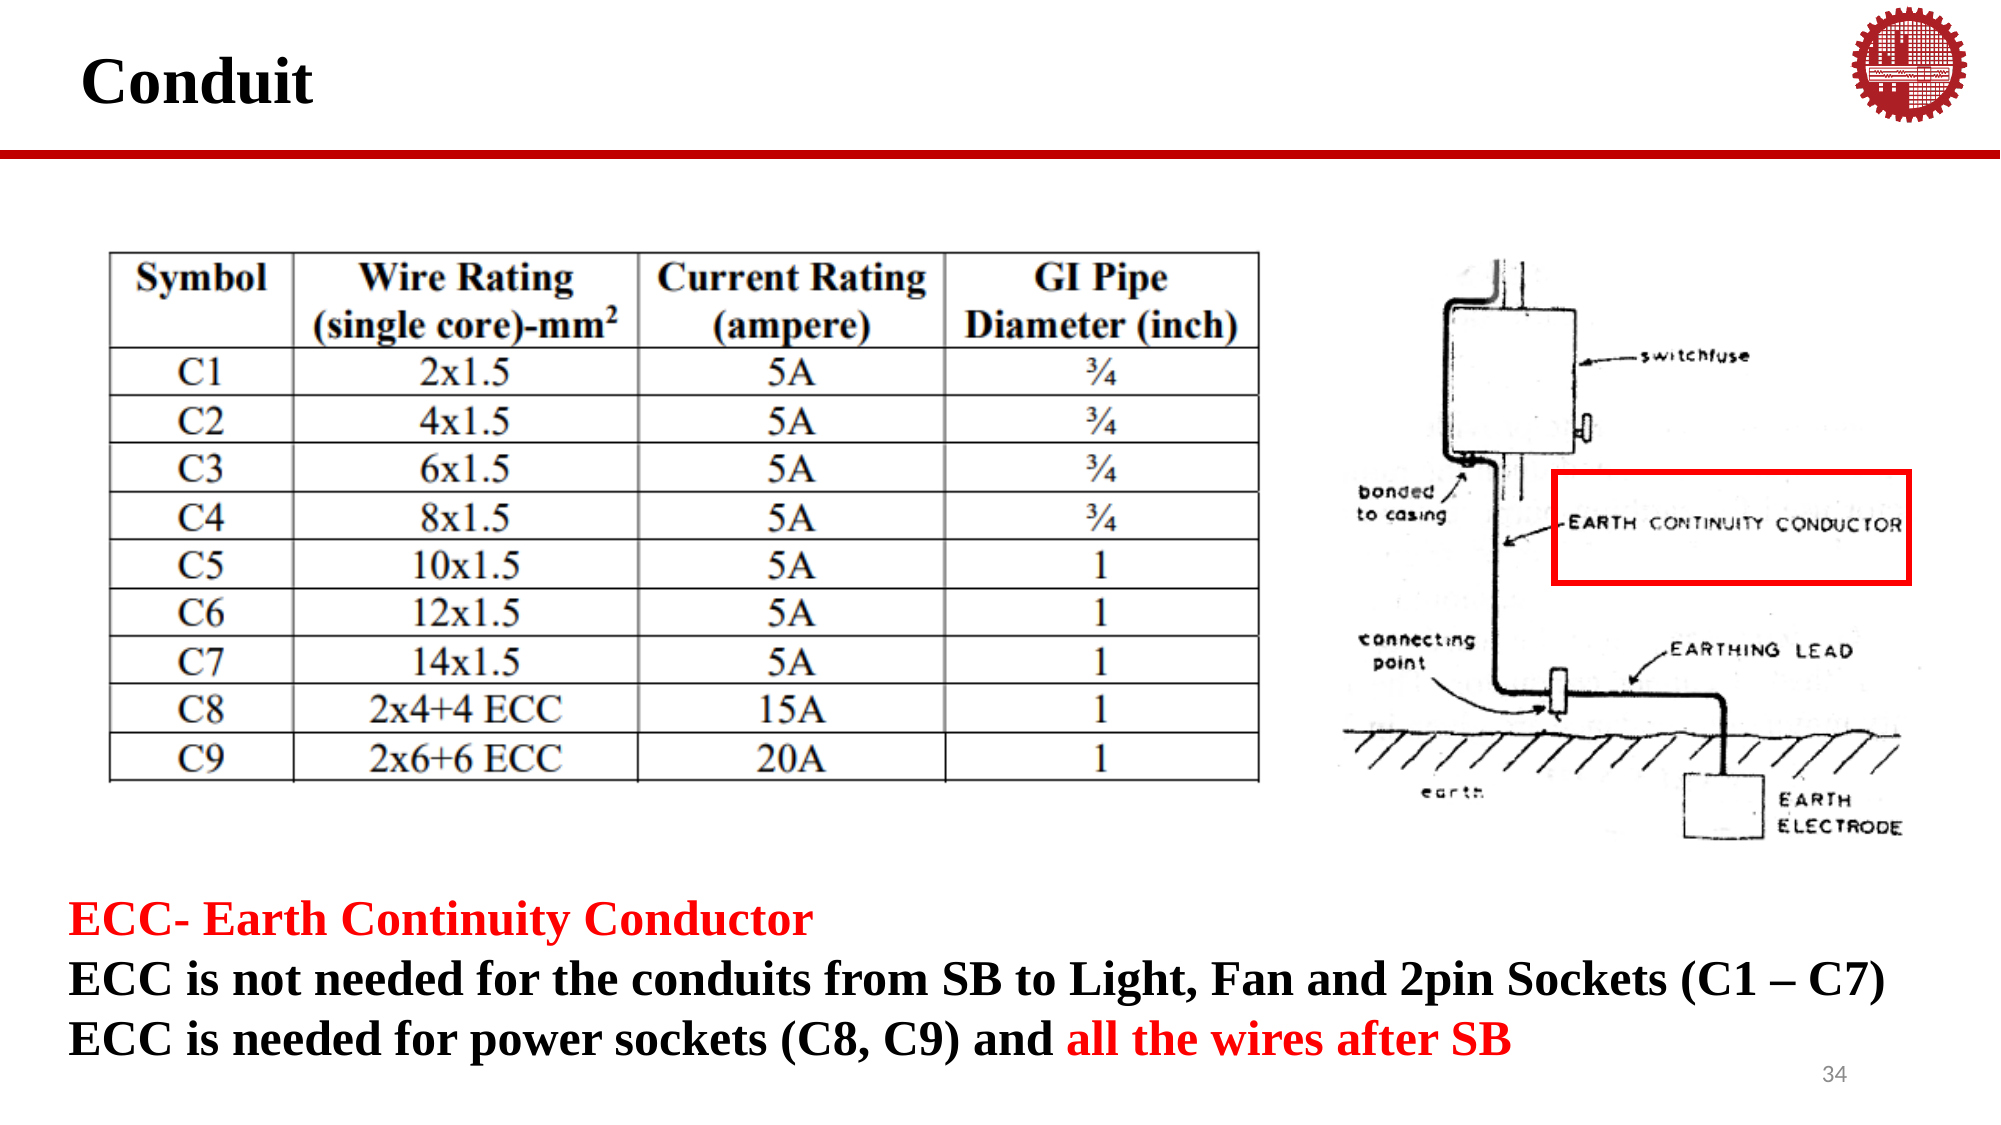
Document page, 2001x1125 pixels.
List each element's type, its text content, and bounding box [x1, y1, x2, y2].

picture [1849, 5, 1968, 123]
slide_number 34 [1412, 1073, 1863, 1103]
text_box Conduit [65, 29, 1527, 124]
text_box ECC- Earth Continuity Conductor ECC is not needed for the conduits from SB to Light, Fan and 2pin Sockets (C1 – C7) ECC is needed for power sockets (C8, C9) and all the wires after SB [53, 877, 1968, 1073]
picture [65, 183, 1928, 856]
